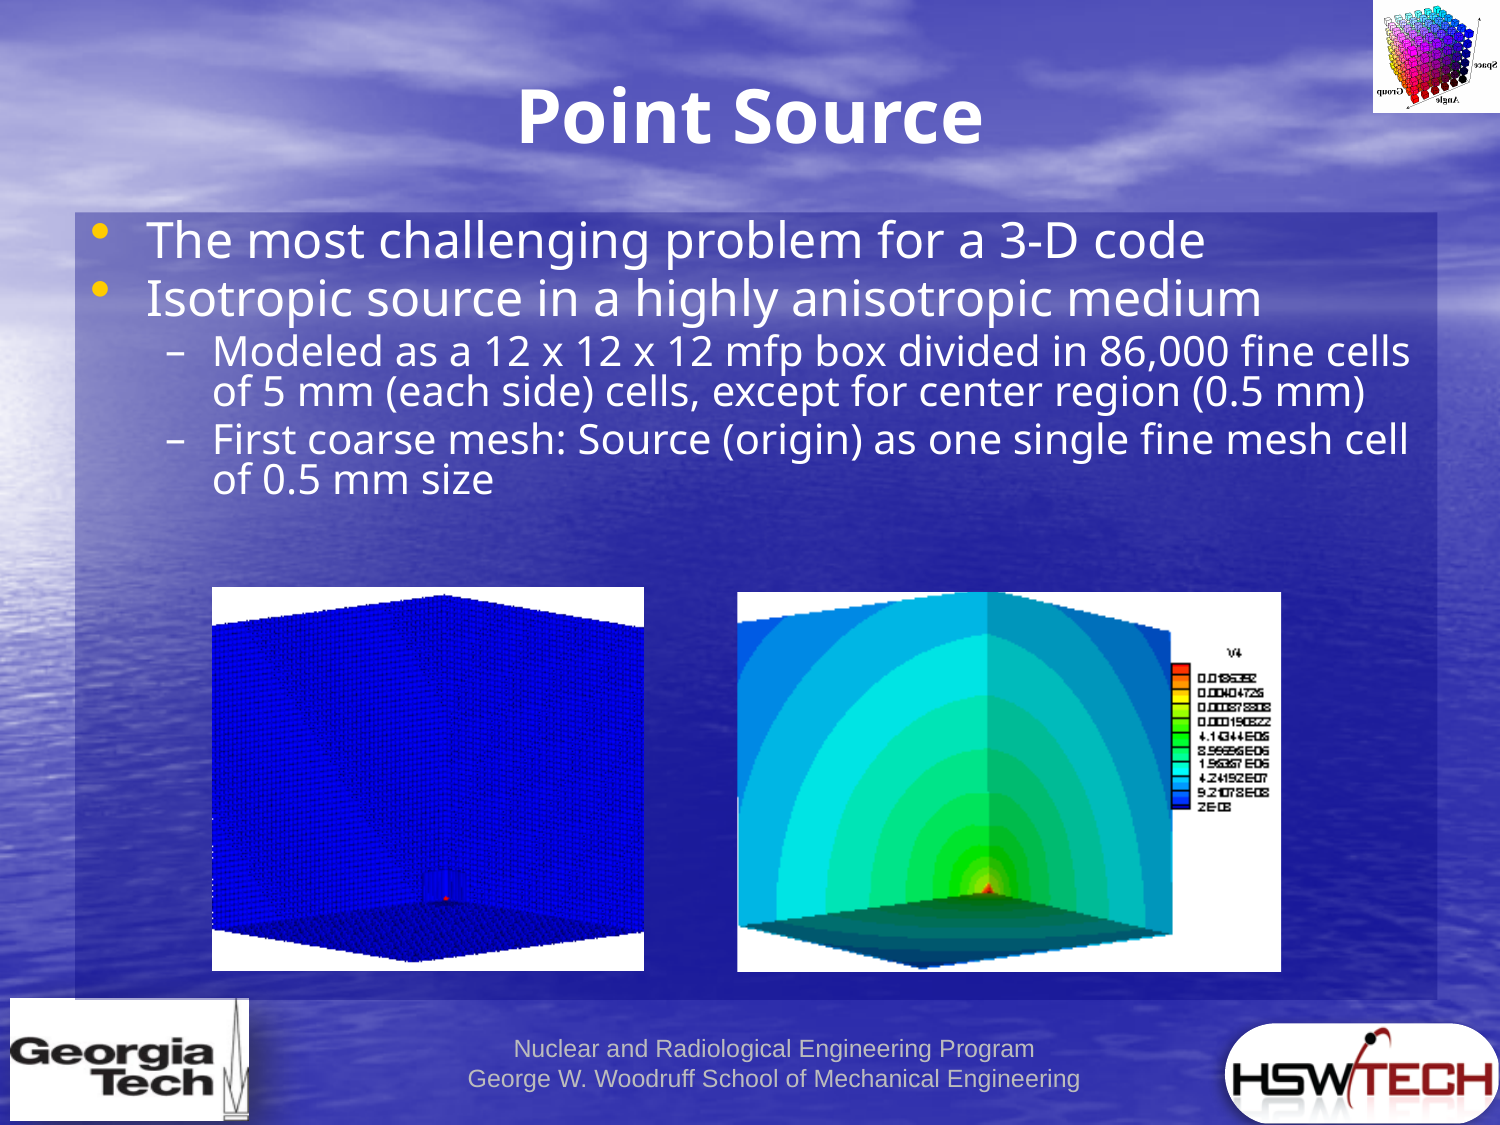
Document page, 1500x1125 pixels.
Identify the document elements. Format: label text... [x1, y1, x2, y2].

picture [737, 592, 1282, 973]
picture [777, 634, 1145, 938]
picture [1224, 1023, 1500, 1125]
title Point Source [74, 0, 1426, 212]
list The most challenging problem for a 3-D code Isotropic source in a highly anisotropic medium Modeled as a 12 x 12 x 12 mfp box divided in 86,000 fine cells of 5 mm (each side) cells, except for center region (0.5 mm) First coarse mesh: Source (origin) as one single fine mesh cell of 0.5 mm size [74, 212, 1438, 1001]
picture [212, 587, 644, 972]
picture [10, 998, 249, 1121]
